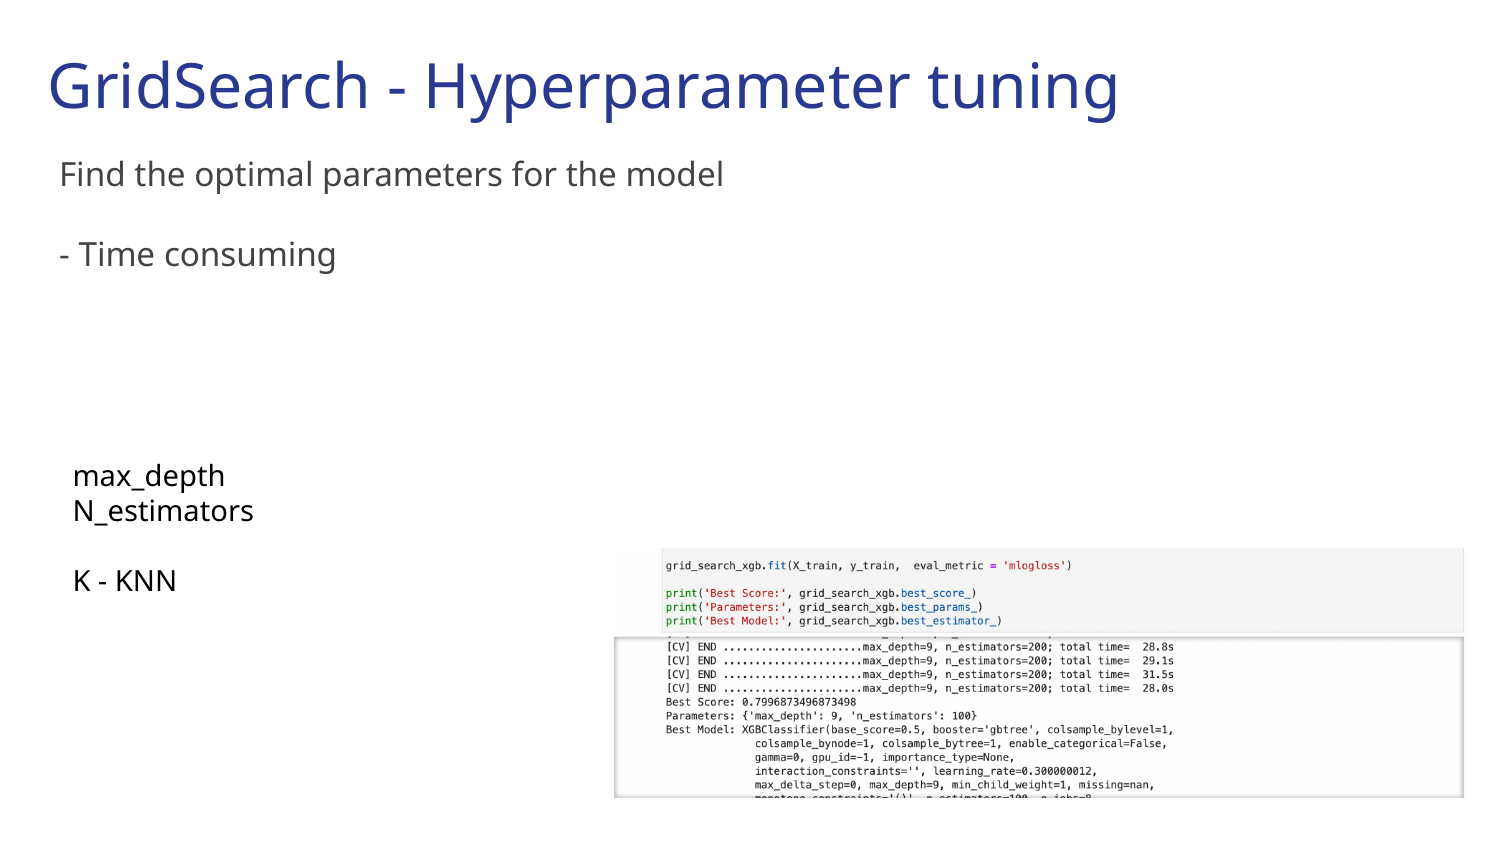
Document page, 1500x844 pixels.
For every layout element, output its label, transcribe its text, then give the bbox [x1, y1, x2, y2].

text_box max_depth N_estimators K - KNN [57, 441, 319, 612]
text_box Find the optimal parameters for the model - Time consuming [44, 138, 1131, 289]
title GridSearch - Hyperparameter tuning [32, 30, 1431, 131]
picture [612, 547, 1468, 799]
